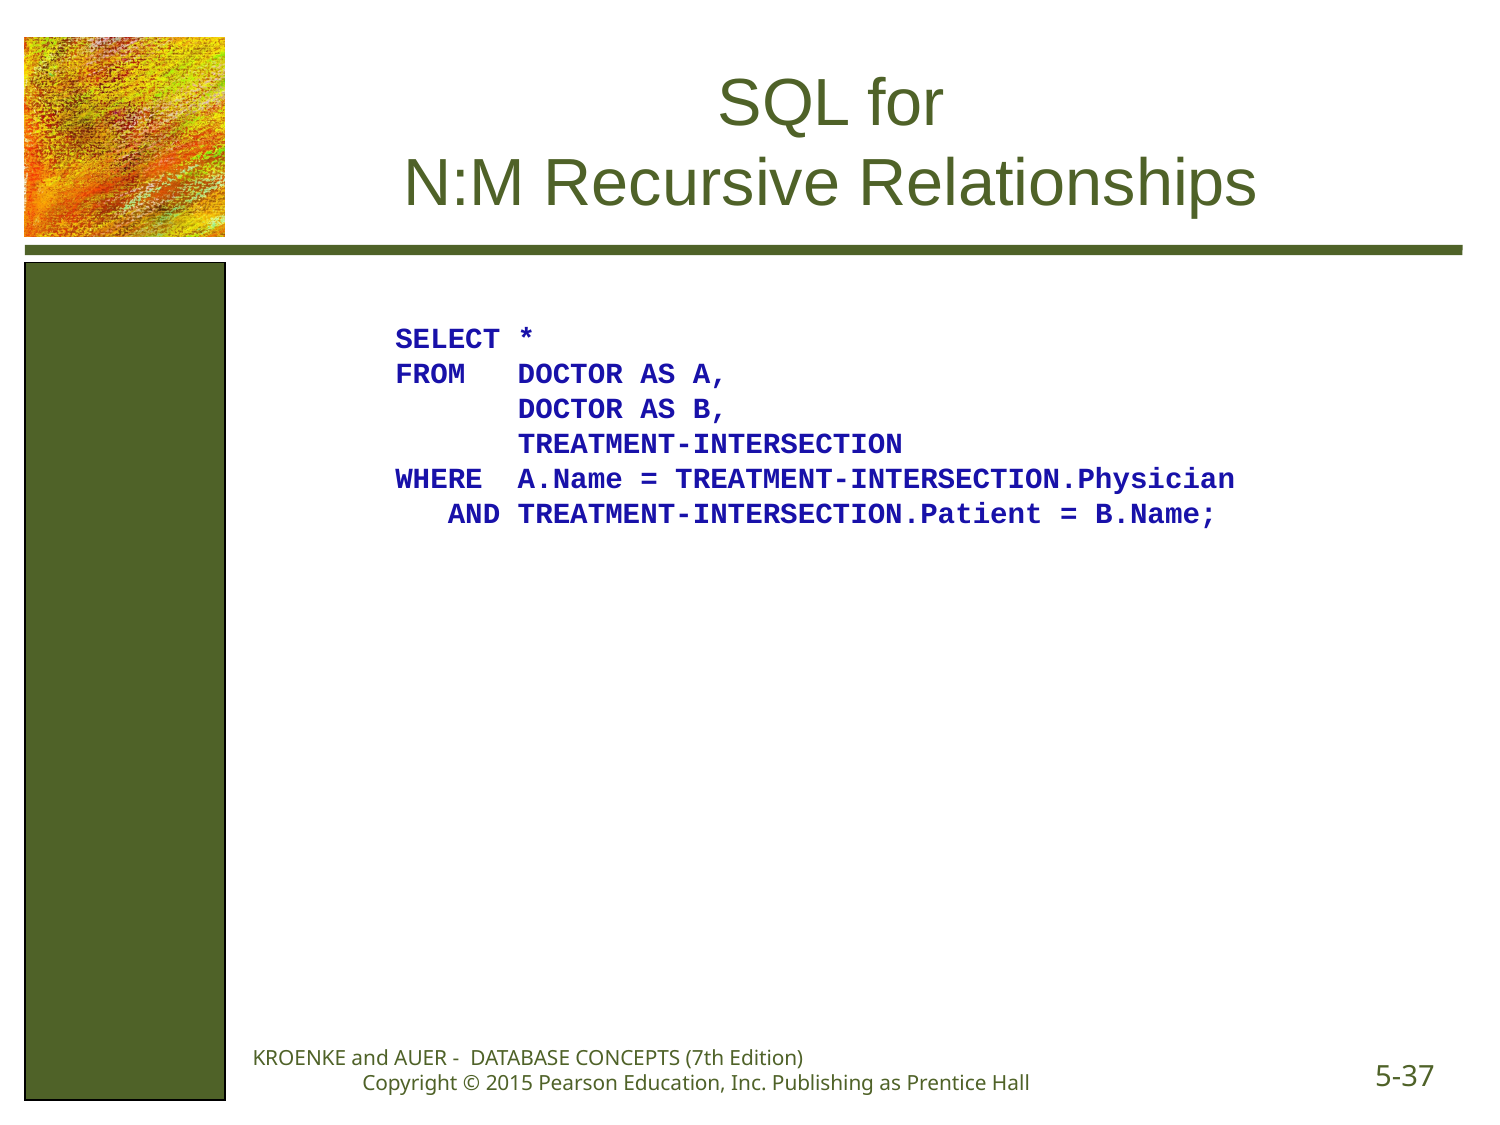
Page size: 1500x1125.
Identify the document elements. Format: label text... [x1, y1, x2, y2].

picture [24, 37, 225, 237]
slide_number 5-37 [1287, 1049, 1451, 1103]
footer KROENKE and AUER - DATABASE CONCEPTS (7th Edition) Copyright © 2015 Pearson Education, Inc. Publishing as Prentice Hall [237, 1037, 1088, 1104]
text_box SELECT * FROM DOCTOR AS A, DOCTOR AS B, TREATMENT-INTERSECTION WHERE A.Name = TREATMENT-INTERSECTION.Physician AND TREATMENT-INTERSECTION.Patient = B.Name; [380, 312, 1287, 537]
title SQL for N:M Recursive Relationships [237, 44, 1426, 233]
